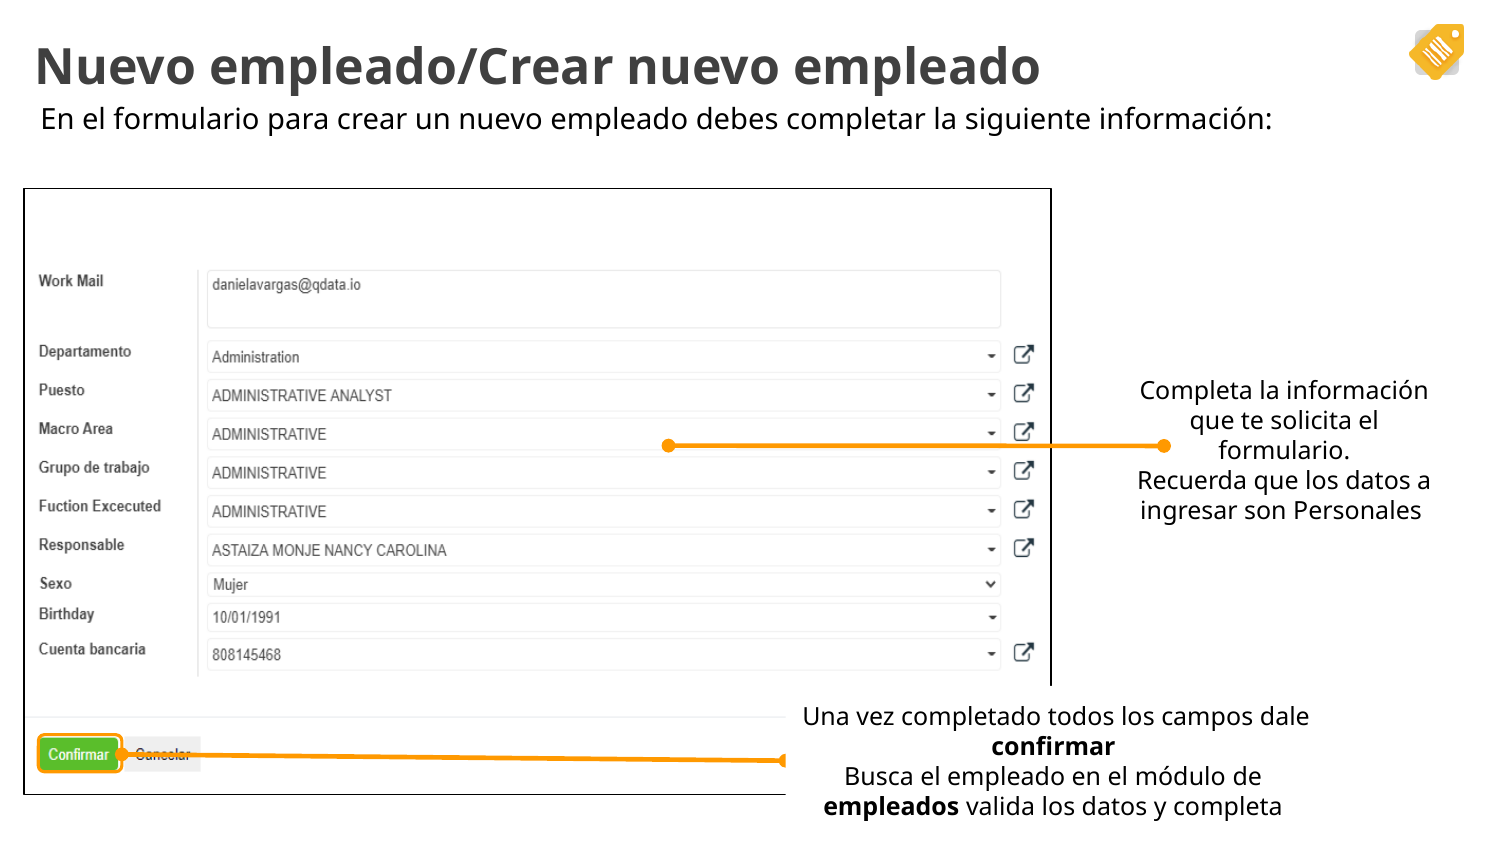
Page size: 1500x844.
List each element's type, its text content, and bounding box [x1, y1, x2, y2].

picture [1409, 24, 1464, 80]
text_box Una vez completado todos los campos dale confirmar Busca el empleado en el módulo de empleados valida los datos y completa [785, 685, 1328, 836]
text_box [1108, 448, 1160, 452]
text_box En el formulario para crear un nuevo empleado debes completar la siguiente información: [25, 84, 1369, 165]
picture [24, 189, 1051, 795]
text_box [121, 754, 786, 761]
text_box Nuevo empleado/Crear nuevo empleado [19, 19, 1282, 116]
text_box Completa la información que te solicita el formulario. Recuerda que los datos a ingresar son Personales [1108, 360, 1461, 491]
